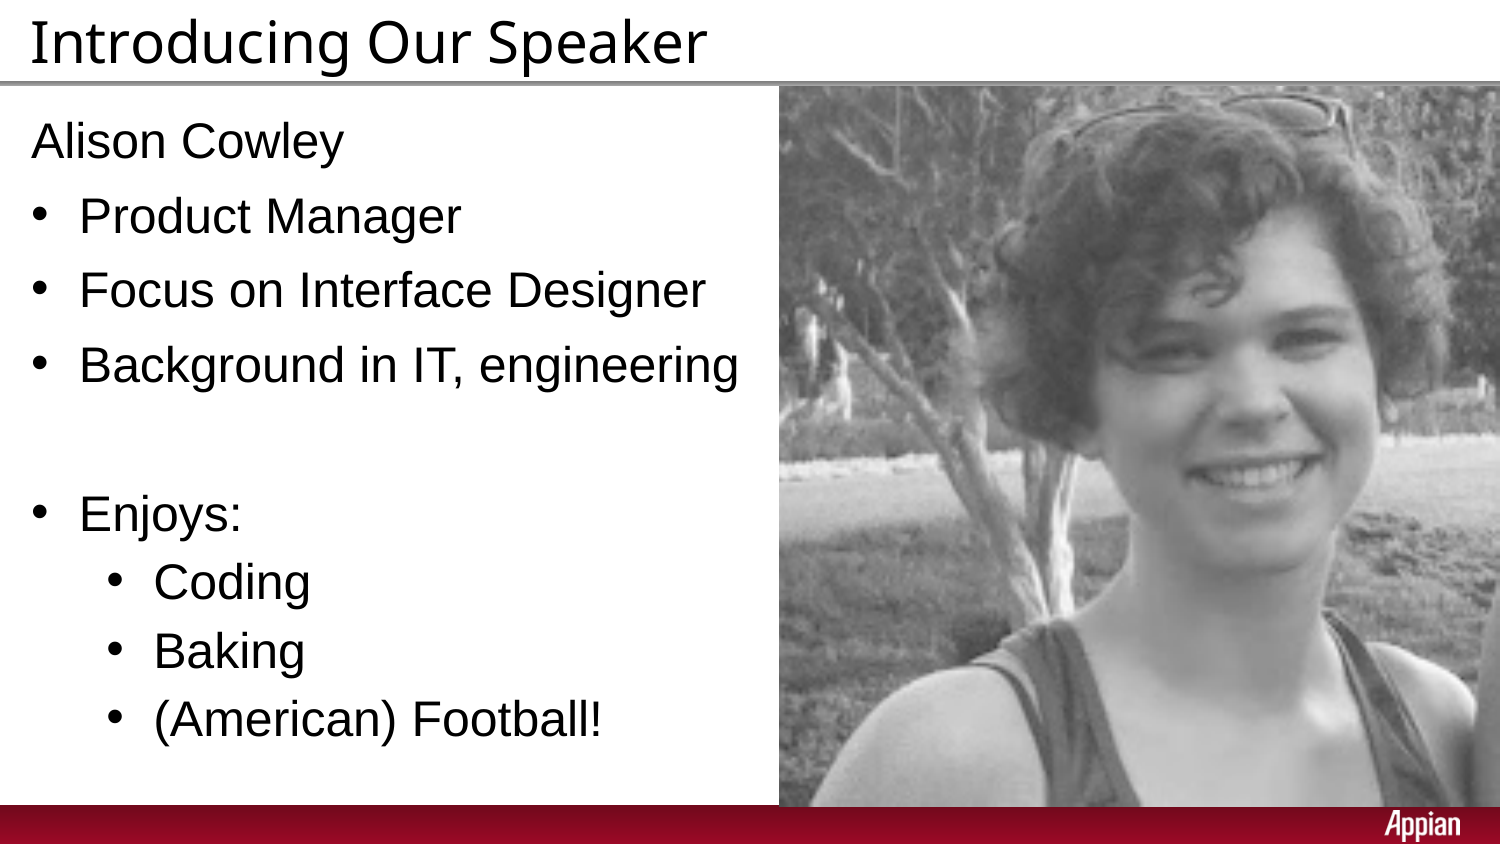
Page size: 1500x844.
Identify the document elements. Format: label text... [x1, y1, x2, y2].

picture [1384, 810, 1460, 842]
list Alison Cowley Product Manager Focus on Interface Designer Background in IT, engineering Enjoys: Coding Baking (American) Football! [30, 107, 779, 786]
picture [779, 86, 1500, 808]
title Introducing Our Speaker [29, 0, 1461, 82]
